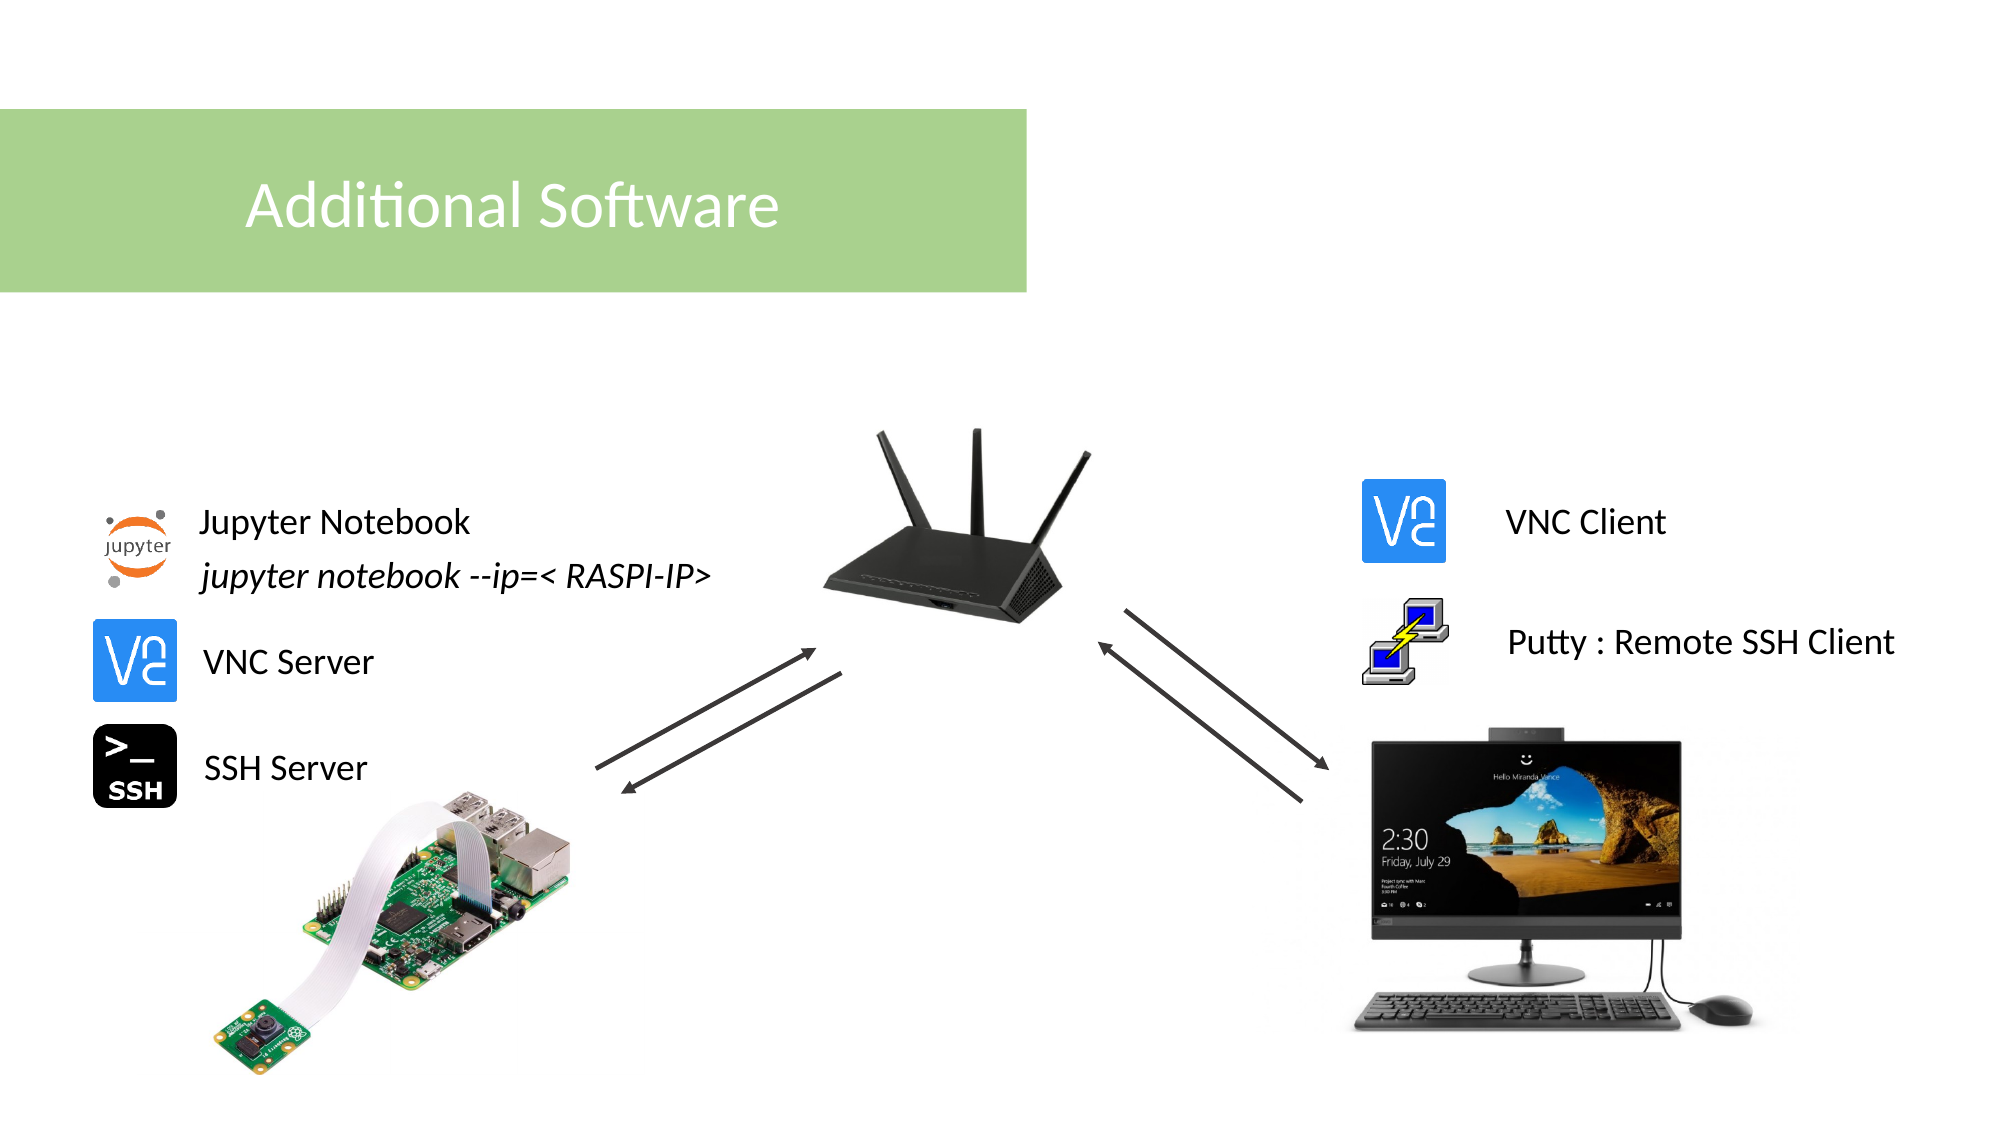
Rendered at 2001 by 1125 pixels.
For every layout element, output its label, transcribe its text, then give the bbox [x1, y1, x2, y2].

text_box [620, 672, 842, 794]
picture [1362, 598, 1449, 685]
text_box Putty : Remote SSH Client [1492, 609, 1911, 670]
text_box jupyter notebook --ip=< RASPI-IP> [186, 543, 728, 603]
picture [95, 506, 179, 590]
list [137, 791, 645, 1075]
text_box SSH Server [189, 736, 384, 791]
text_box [595, 647, 817, 769]
picture [93, 724, 177, 808]
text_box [1097, 641, 1302, 802]
picture [749, 418, 1173, 638]
text_box VNC Client [1490, 489, 1683, 550]
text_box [1124, 609, 1330, 771]
picture [1251, 725, 1800, 1034]
text_box Additional Software [0, 108, 1028, 293]
text_box VNC Server [188, 629, 390, 690]
text_box Jupyter Notebook [184, 489, 486, 550]
picture [1362, 479, 1446, 563]
picture [93, 619, 177, 702]
